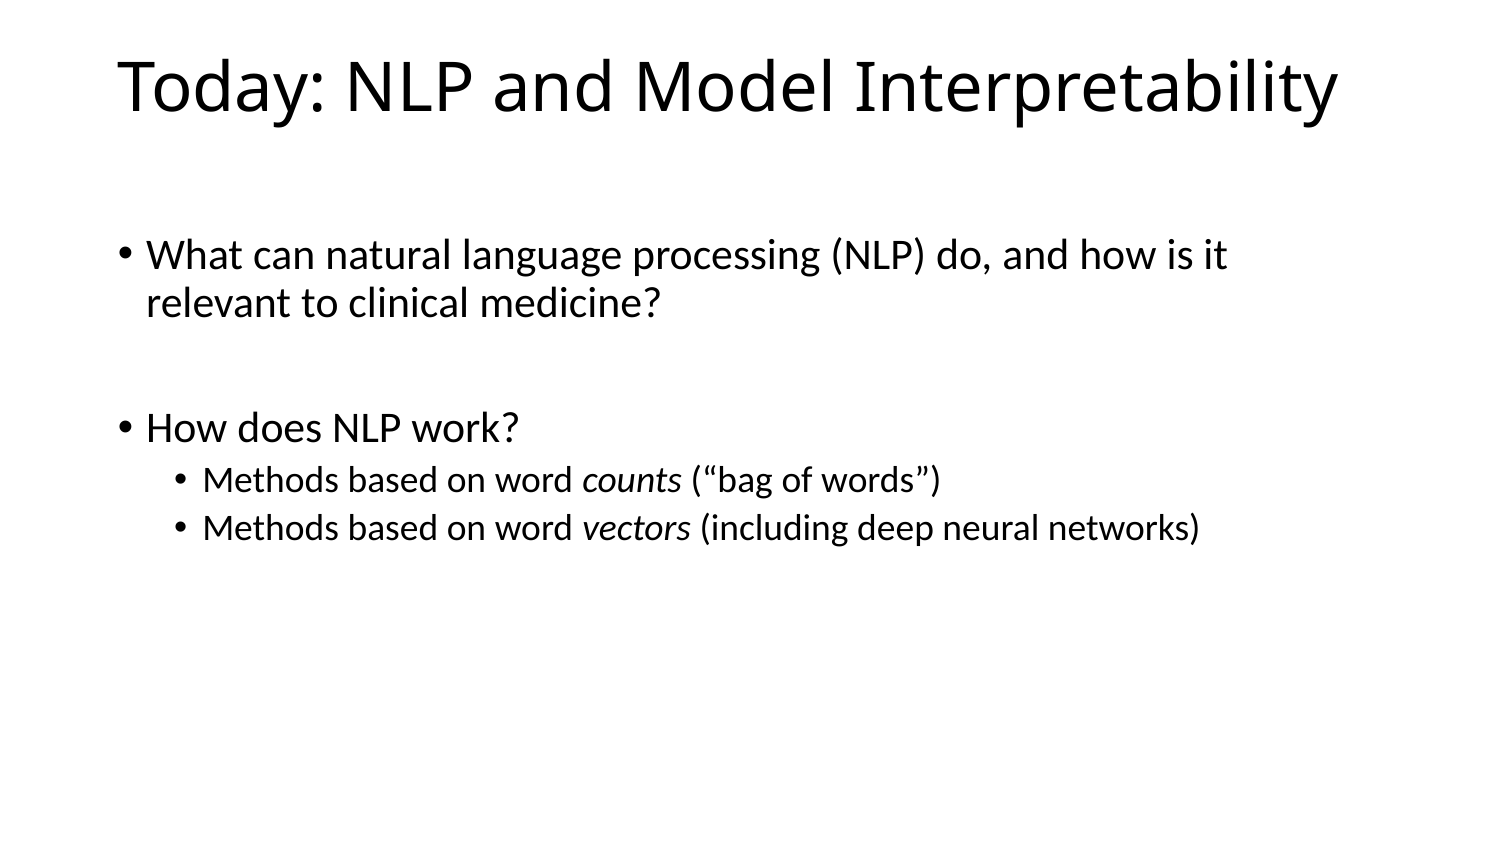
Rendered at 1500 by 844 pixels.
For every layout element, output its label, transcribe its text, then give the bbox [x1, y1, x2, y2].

title Today: NLP and Model Interpretability [103, 44, 1397, 208]
list What can natural language processing (NLP) do, and how is it relevant to clinical medicine? How does NLP work? Methods based on word counts (“bag of words”) Methods based on word vectors (including deep neural networks) [103, 224, 1397, 760]
